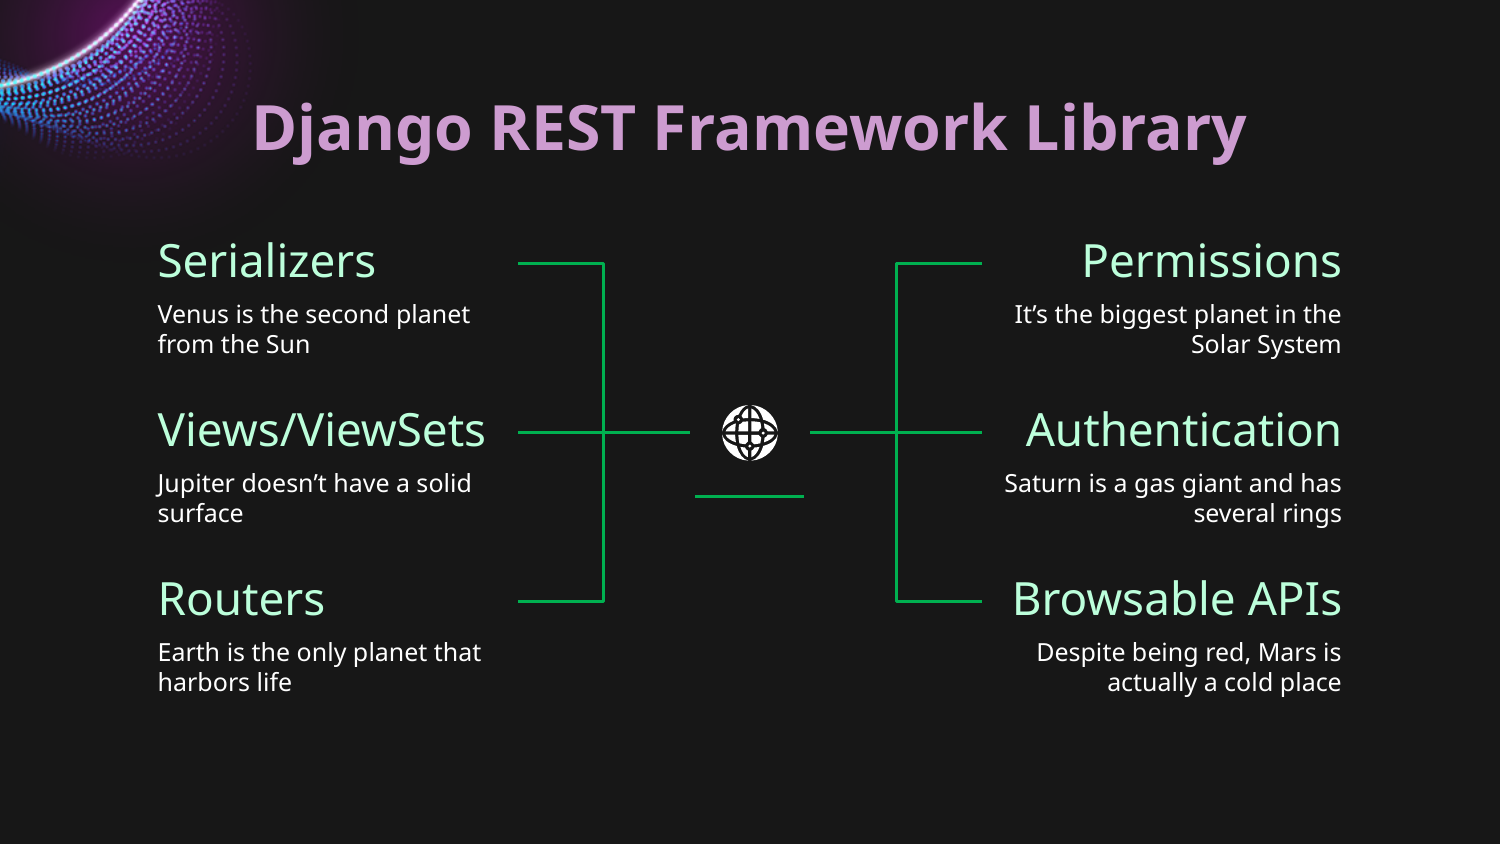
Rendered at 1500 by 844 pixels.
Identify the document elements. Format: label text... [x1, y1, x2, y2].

text_box [696, 372, 804, 494]
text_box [809, 432, 983, 603]
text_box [517, 432, 690, 603]
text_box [517, 263, 690, 431]
text_box Saturn is a gas giant and has several rings [988, 452, 1358, 541]
text_box Despite being red, Mars is actually a cold place [982, 621, 1358, 710]
text_box Routers [142, 564, 518, 621]
text_box Serializers [142, 226, 518, 283]
title Django REST Framework Library [118, 72, 1382, 167]
text_box Browsable APIs [982, 564, 1358, 621]
text_box Permissions [982, 226, 1358, 283]
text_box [721, 404, 778, 461]
text_box Earth is the only planet that harbors life [142, 621, 518, 710]
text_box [809, 263, 983, 431]
picture [0, 0, 409, 299]
text_box Authentication [988, 395, 1358, 452]
text_box Venus is the second planet from the Sun [142, 283, 512, 372]
text_box Jupiter doesn’t have a solid surface [142, 452, 512, 541]
text_box Views/ViewSets [142, 395, 512, 452]
text_box It’s the biggest planet in the Solar System [988, 283, 1358, 372]
